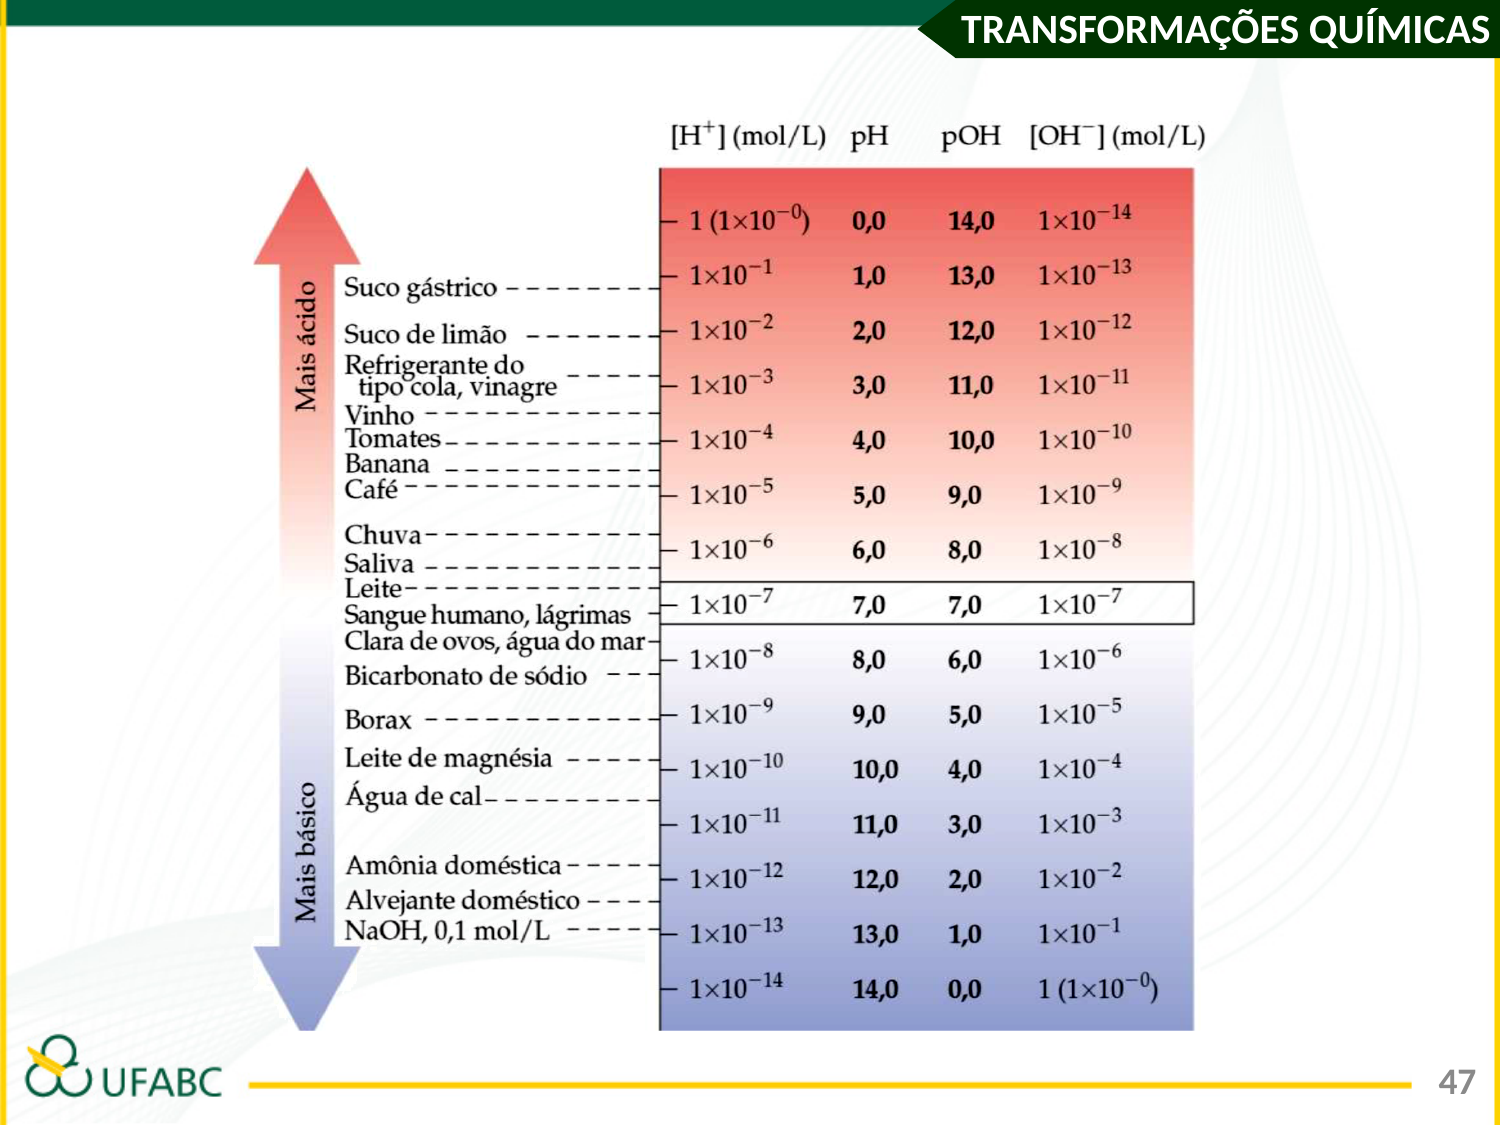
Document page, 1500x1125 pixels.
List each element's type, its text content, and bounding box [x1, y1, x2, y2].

slide_number 47 [1360, 1049, 1492, 1110]
picture [0, 0, 1500, 1125]
